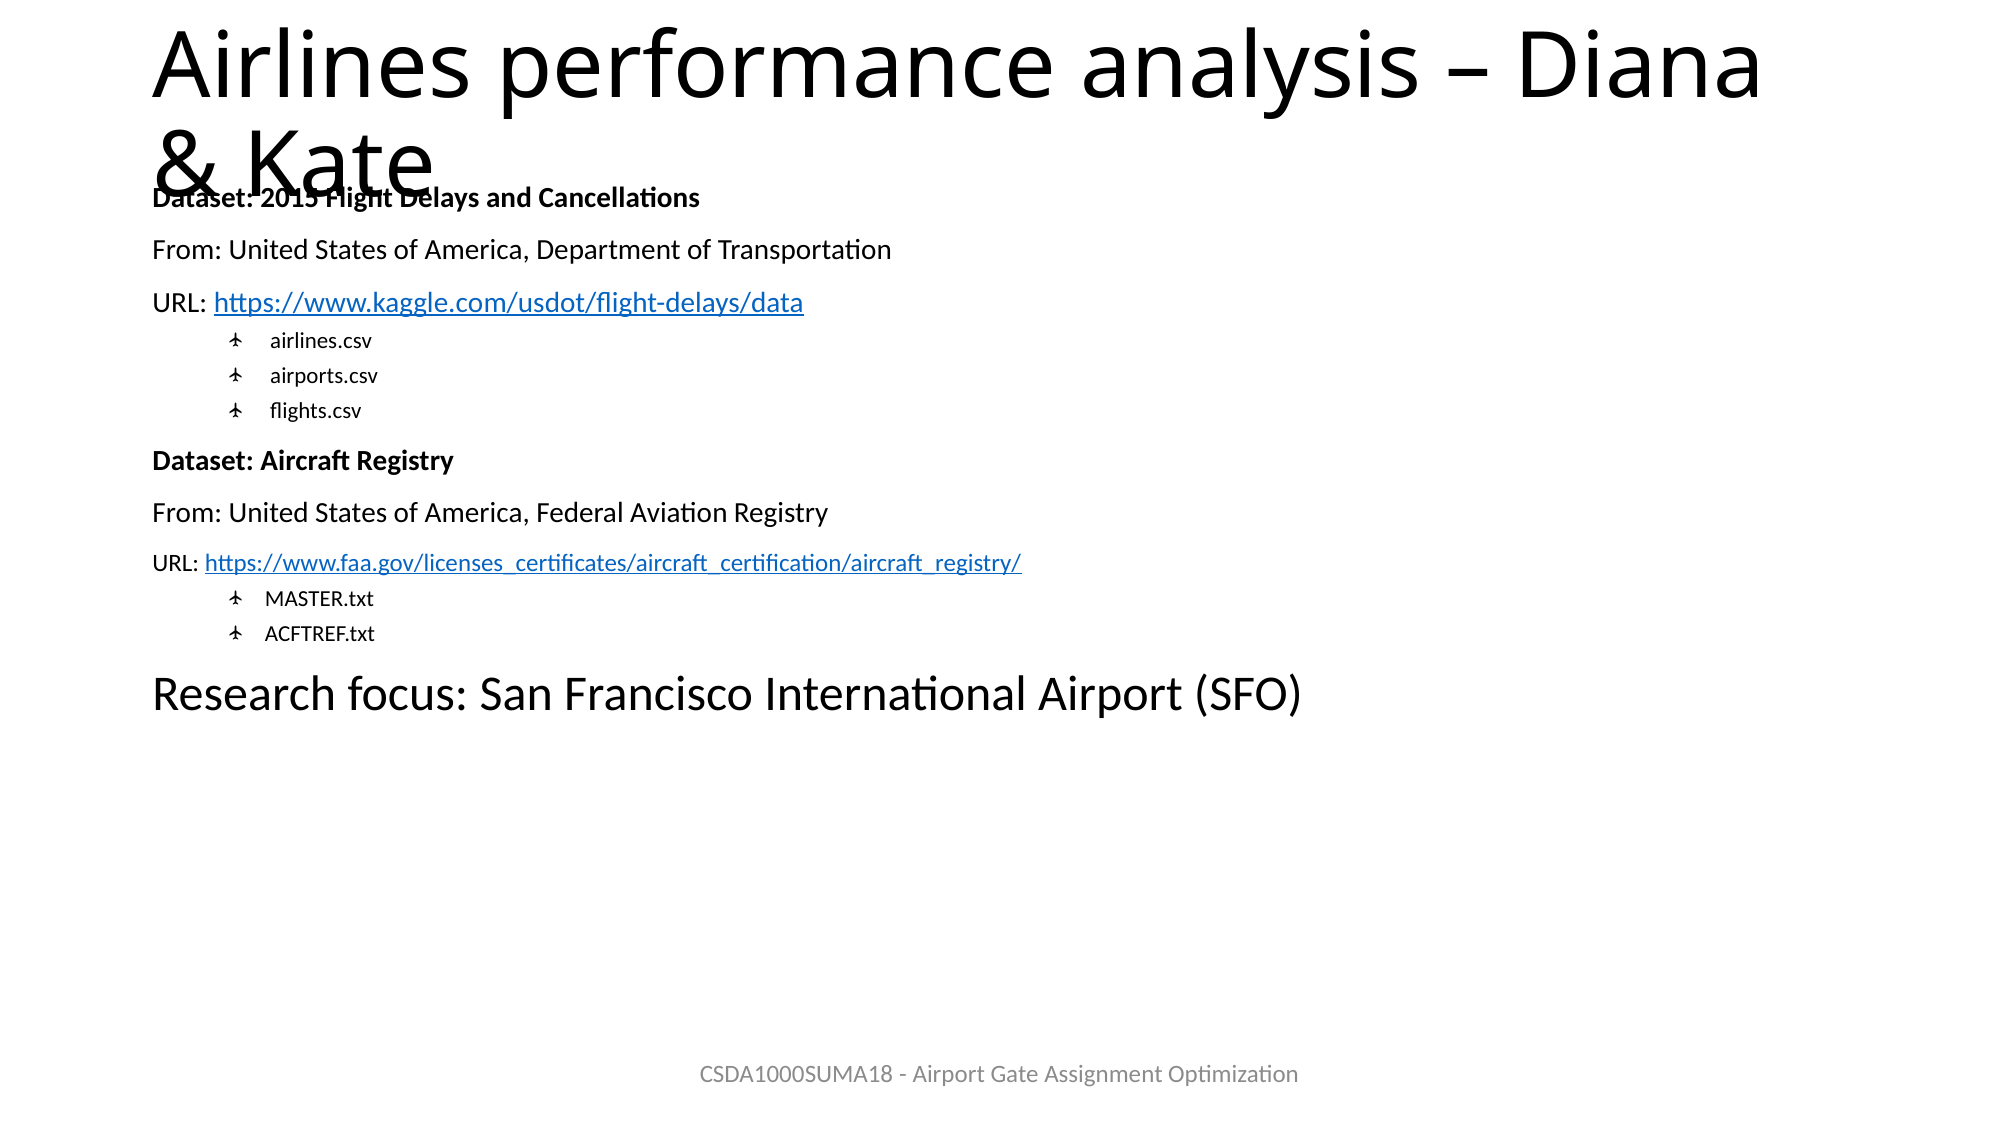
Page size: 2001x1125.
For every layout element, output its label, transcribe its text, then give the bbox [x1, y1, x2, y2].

picture [227, 366, 244, 383]
picture [227, 331, 244, 348]
list Dataset: 2015 Flight Delays and Cancellations From: United States of America, Department of Transportation URL: https://www.kaggle.com/usdot/flight-delays/data airlines.csv airports.csv flights.csv Dataset: Aircraft Registry From: United States of America, Federal Aviation Registry URL: https://www.faa.gov/licenses_certificates/aircraft_certification/aircraft_registry/ MASTER.txt ACFTREF.txt Research focus: San Francisco International Airport (SFO) [137, 174, 1863, 989]
footer CSDA1000SUMA18 - Airport Gate Assignment Optimization [662, 1042, 1338, 1103]
title Airlines performance analysis – Diana & Kate [137, 59, 1863, 174]
picture [227, 589, 244, 606]
picture [227, 401, 244, 419]
picture [227, 624, 244, 641]
